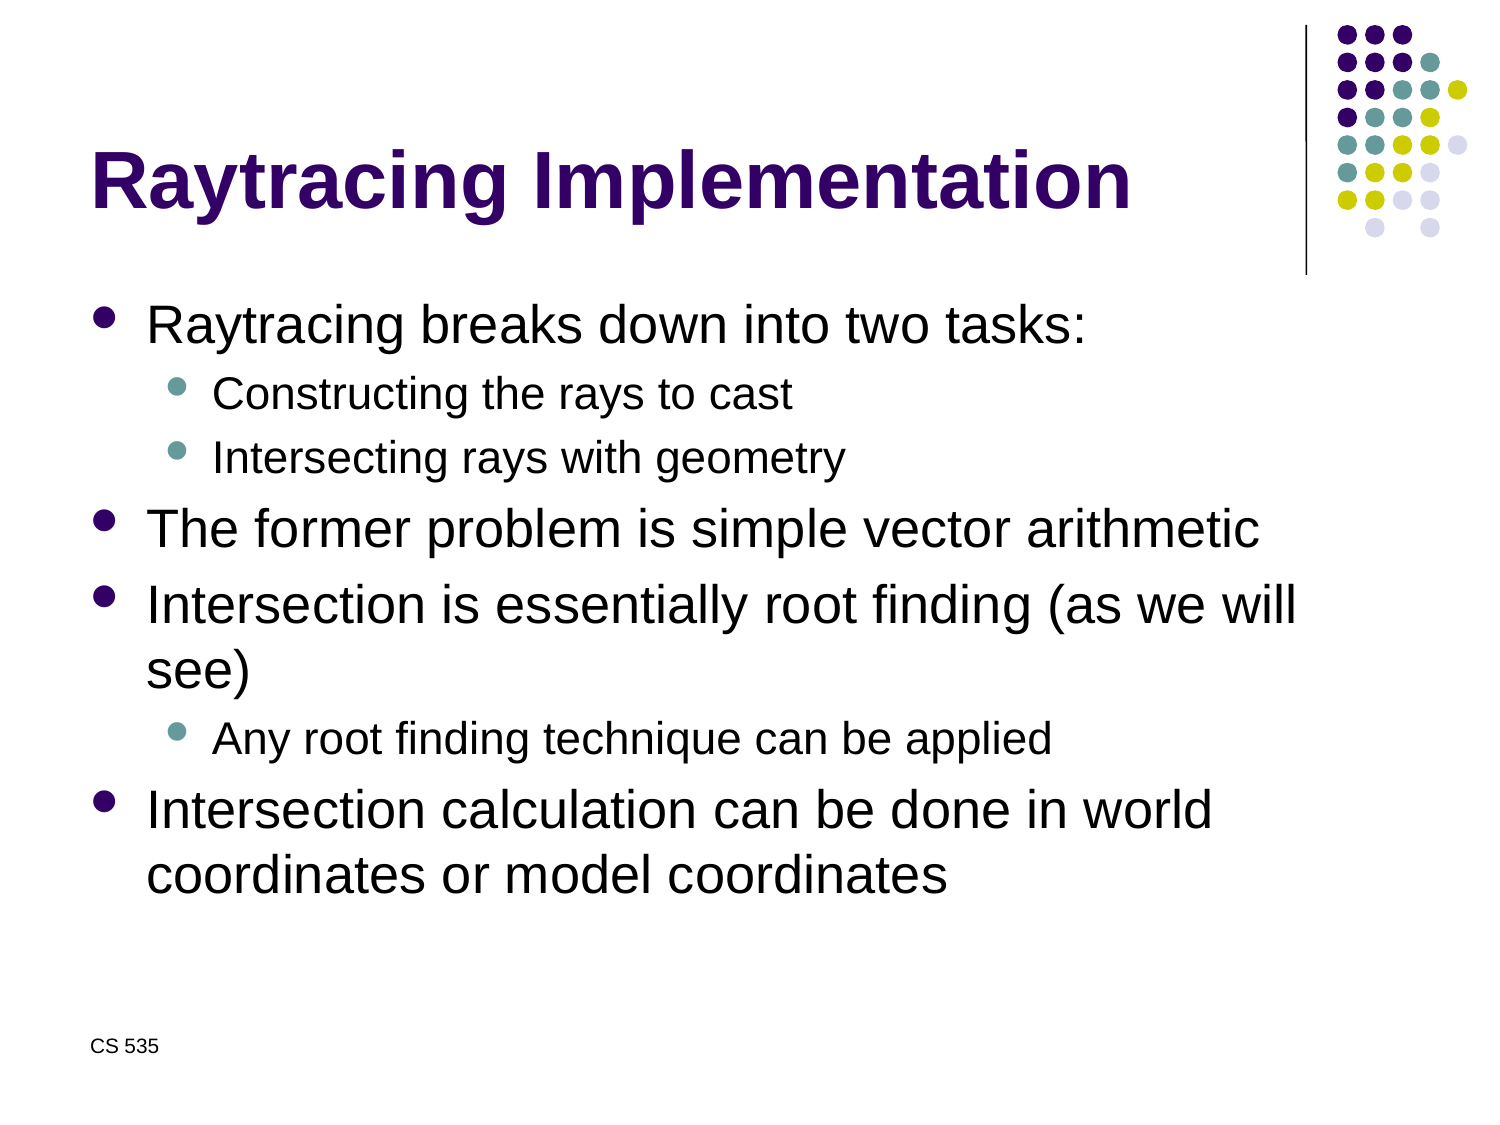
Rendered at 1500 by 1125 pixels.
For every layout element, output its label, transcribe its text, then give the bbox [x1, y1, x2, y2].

slide_number CS 535 [75, 1025, 425, 1100]
list Raytracing breaks down into two tasks: Constructing the rays to cast Intersecting rays with geometry The former problem is simple vector arithmetic Intersection is essentially root finding (as we will see) Any root finding technique can be applied Intersection calculation can be done in world coordinates or model coordinates [75, 282, 1425, 1006]
title Raytracing Implementation [75, 20, 1313, 233]
